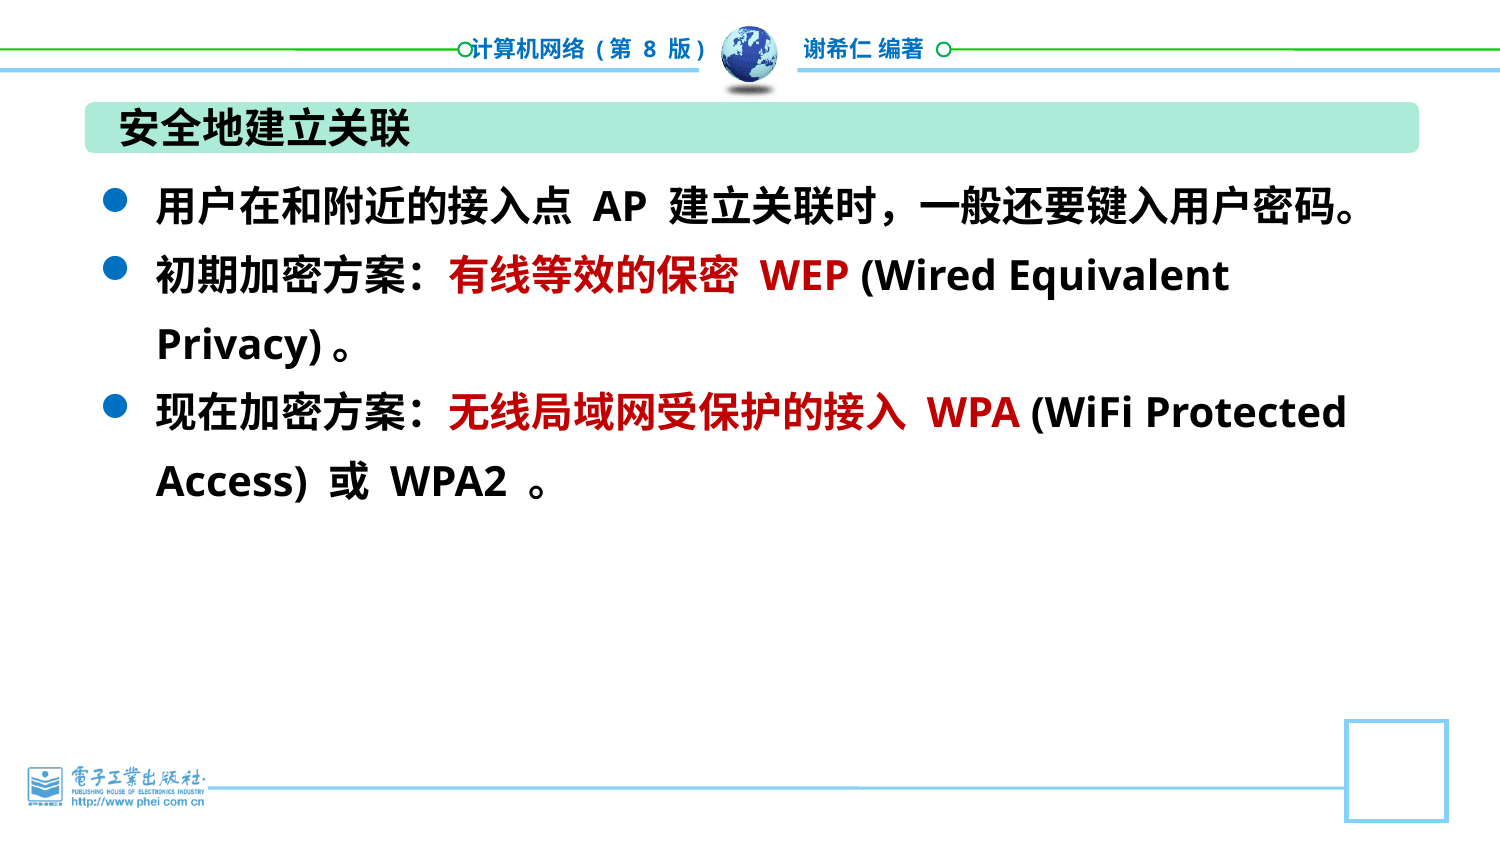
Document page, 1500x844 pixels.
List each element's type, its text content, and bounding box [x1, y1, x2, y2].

text_box [716, 102, 1420, 153]
text_box 用户在和附近的接入点 AP 建立关联时，一般还要键入用户密码。 初期加密方案：有线等效的保密 WEP (Wired Equivalent Privacy)。 现在加密方案：无线局域网受保护的接入 WPA (WiFi Protected Access) 或 WPA2 。 [84, 153, 1420, 513]
text_box [84, 102, 104, 153]
picture [719, 24, 780, 100]
text_box 安全地建立关联 [104, 94, 716, 153]
picture [23, 764, 208, 809]
